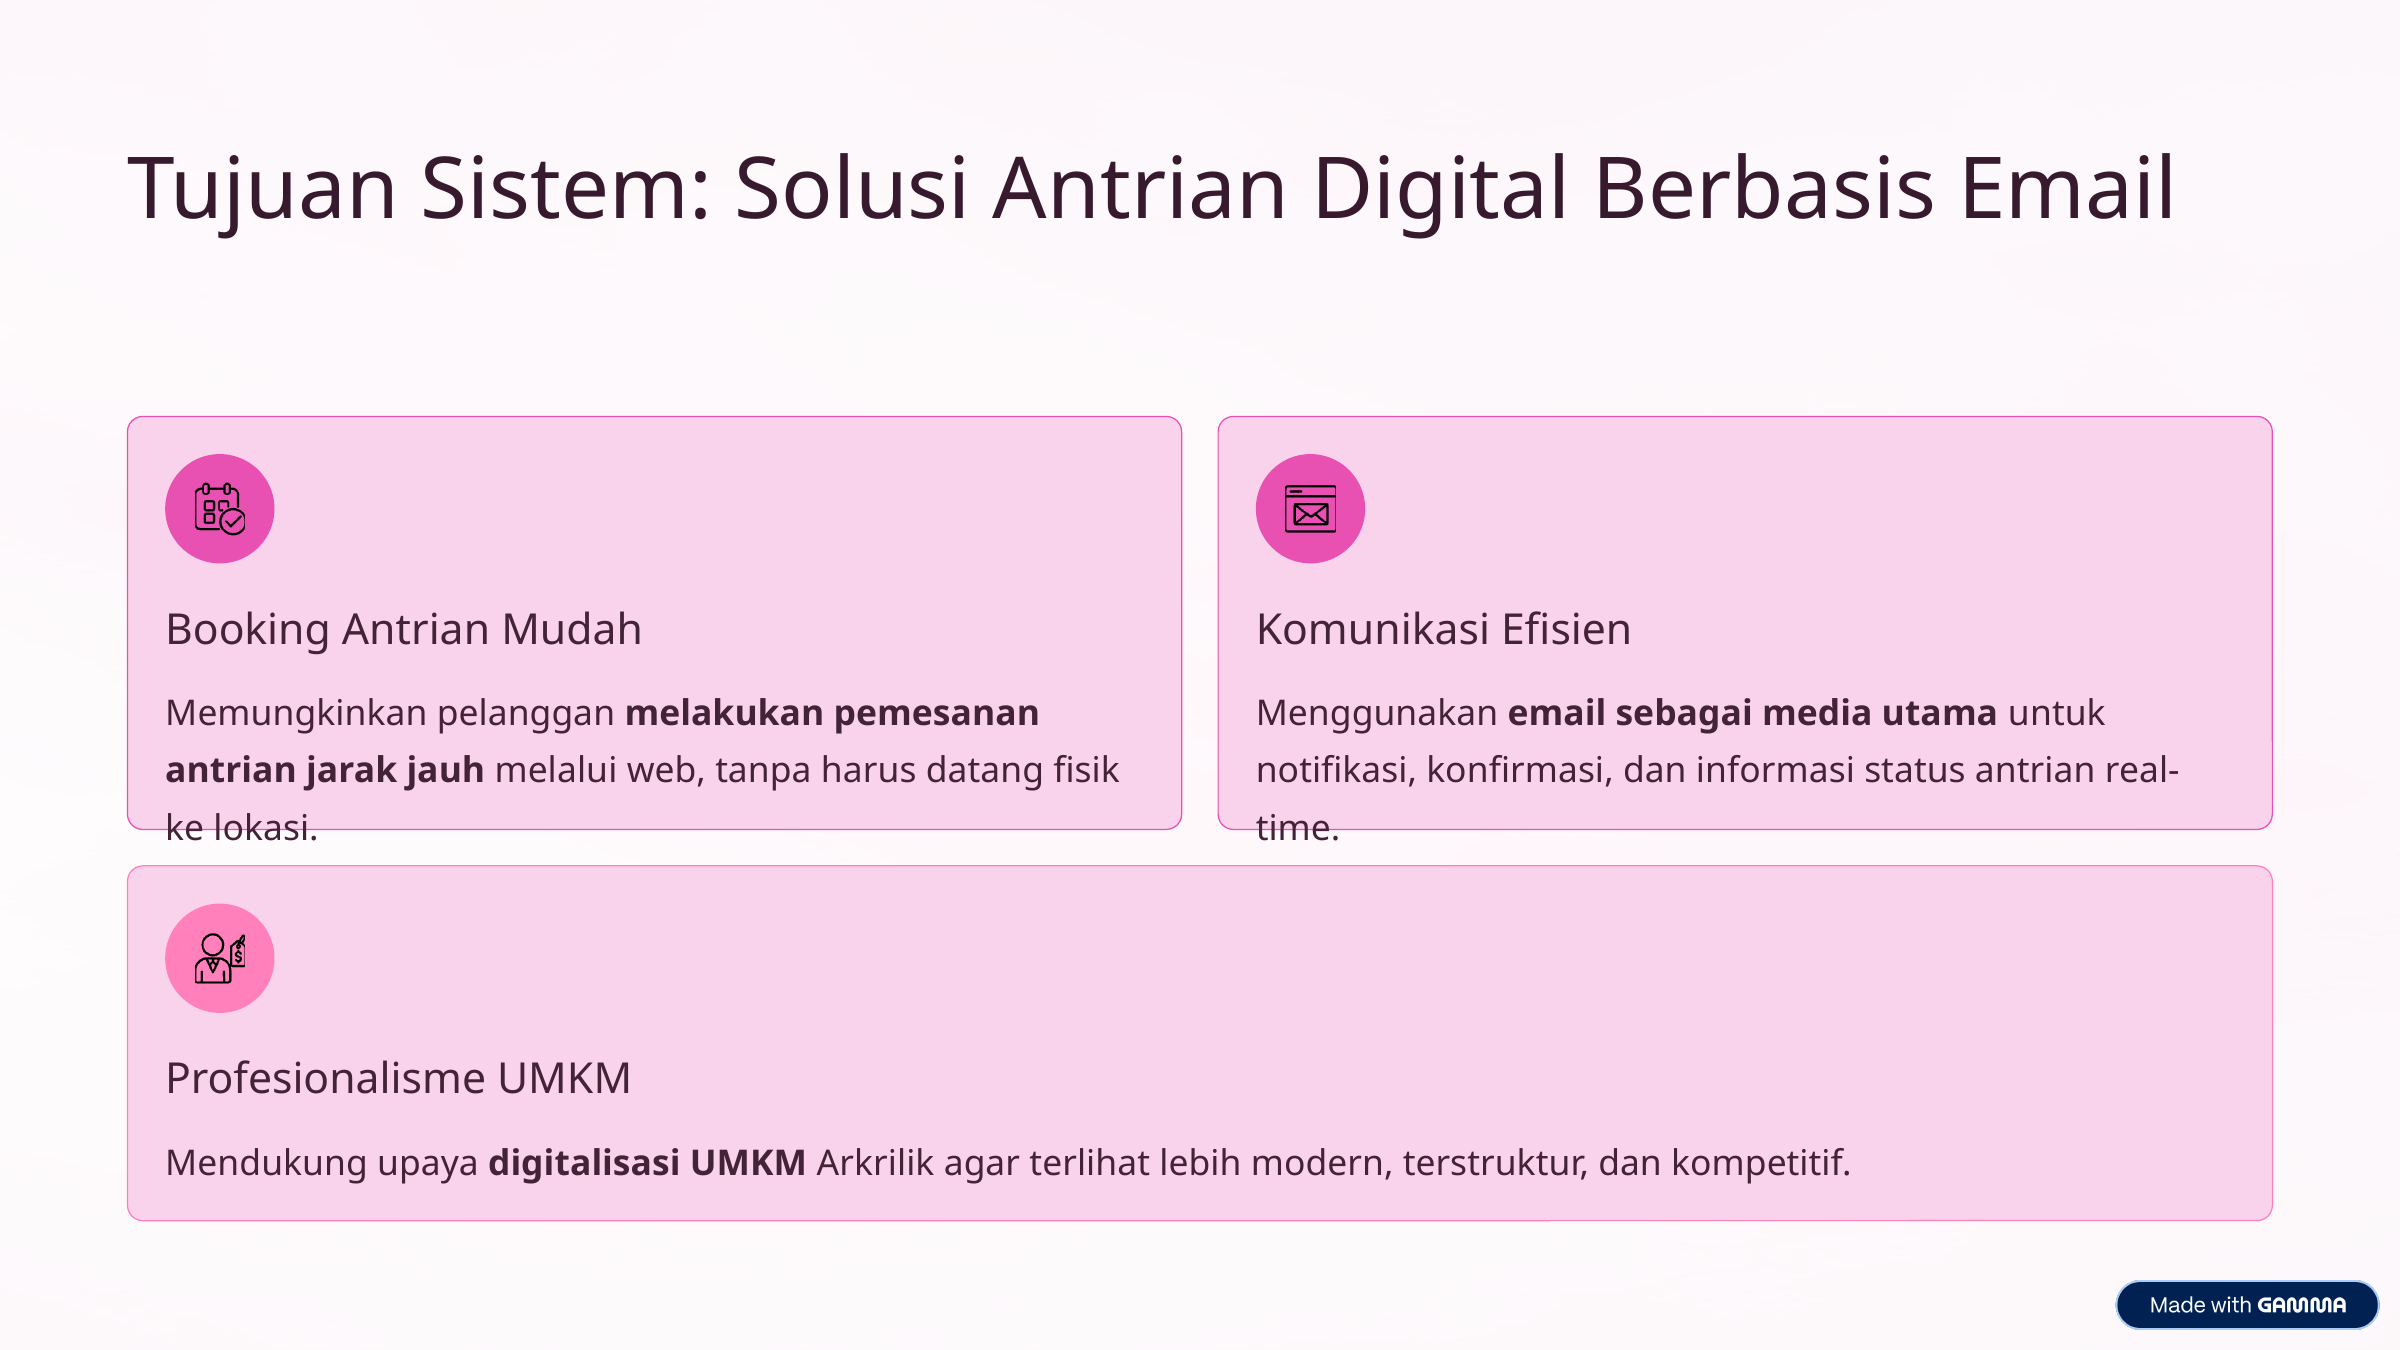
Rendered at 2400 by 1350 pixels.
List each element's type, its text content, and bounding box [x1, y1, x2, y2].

text_box Mendukung upaya digitalisasi UMKM Arkrilik agar terlihat lebih modern, terstruktur, dan kompetitif. [165, 1124, 2235, 1183]
picture [195, 477, 245, 540]
text_box Menggunakan email sebagai media utama untuk notifikasi, konfirmasi, dan informasi status antrian real-time. [1255, 675, 2235, 792]
text_box [127, 416, 1182, 830]
text_box Komunikasi Efisien [1255, 599, 1685, 654]
text_box Memungkinkan pelanggan melakukan pemesanan antrian jarak jauh melalui web, tanpa harus datang fisik ke lokasi. [165, 675, 1144, 792]
text_box [1255, 454, 1366, 564]
text_box [1218, 416, 2273, 830]
text_box [165, 903, 275, 1013]
picture [1285, 477, 1336, 540]
text_box Profesionalisme UMKM [165, 1049, 675, 1103]
text_box [165, 454, 275, 564]
picture [2106, 1271, 2389, 1339]
picture [195, 927, 245, 989]
text_box Tujuan Sistem: Solusi Antrian Digital Berbasis Email [127, 129, 2273, 344]
text_box [127, 865, 2273, 1221]
text_box Booking Antrian Mudah [165, 599, 681, 654]
